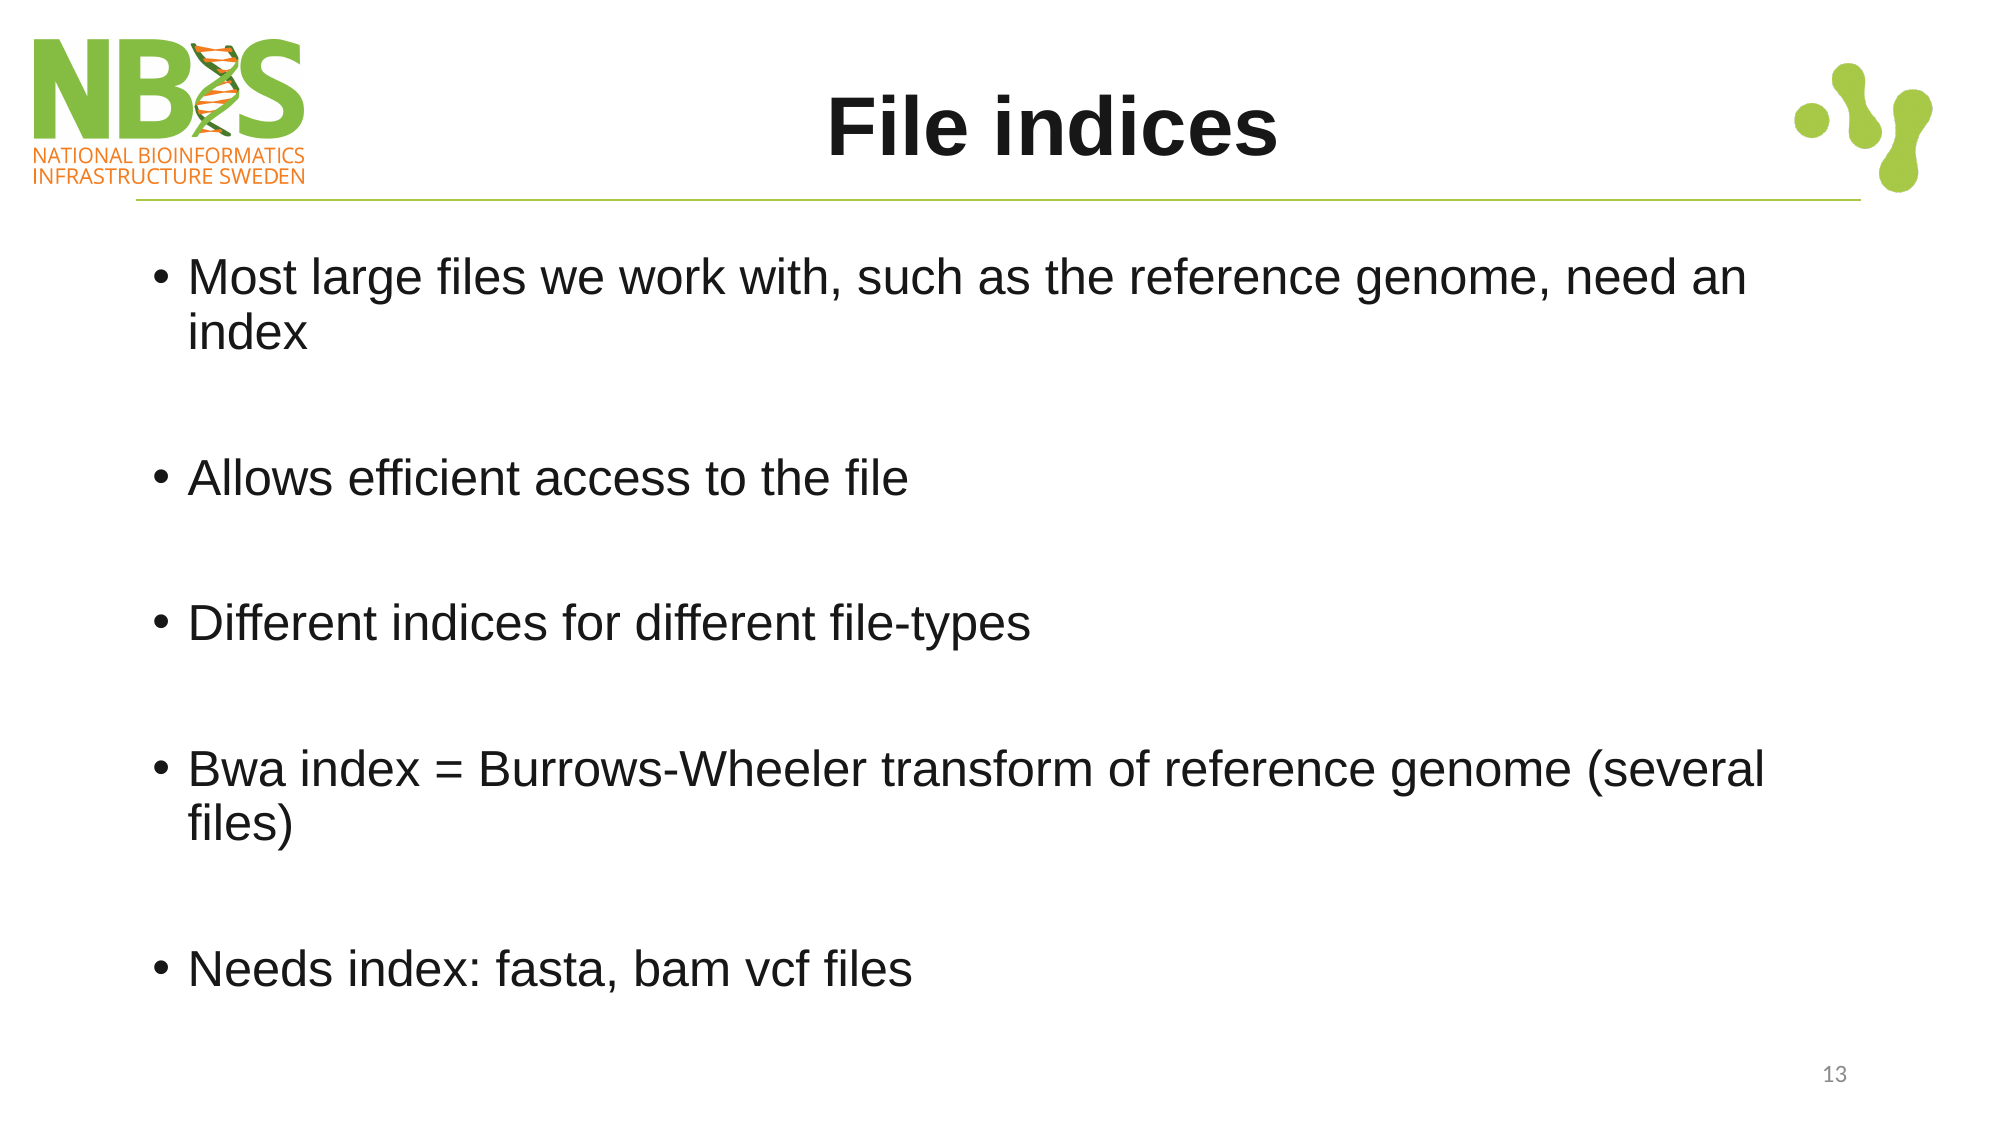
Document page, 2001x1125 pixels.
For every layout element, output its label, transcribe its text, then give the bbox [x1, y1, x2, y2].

title File indices [404, 59, 1703, 197]
picture [1790, 59, 1935, 196]
picture [34, 39, 304, 184]
list Most large files we work with, such as the reference genome, need an index Allows efficient access to the file Different indices for different file-types Bwa index = Burrows-Wheeler transform of reference genome (several files) Needs index: fasta, bam vcf files [137, 243, 1863, 1014]
slide_number 13 [1412, 1042, 1863, 1103]
